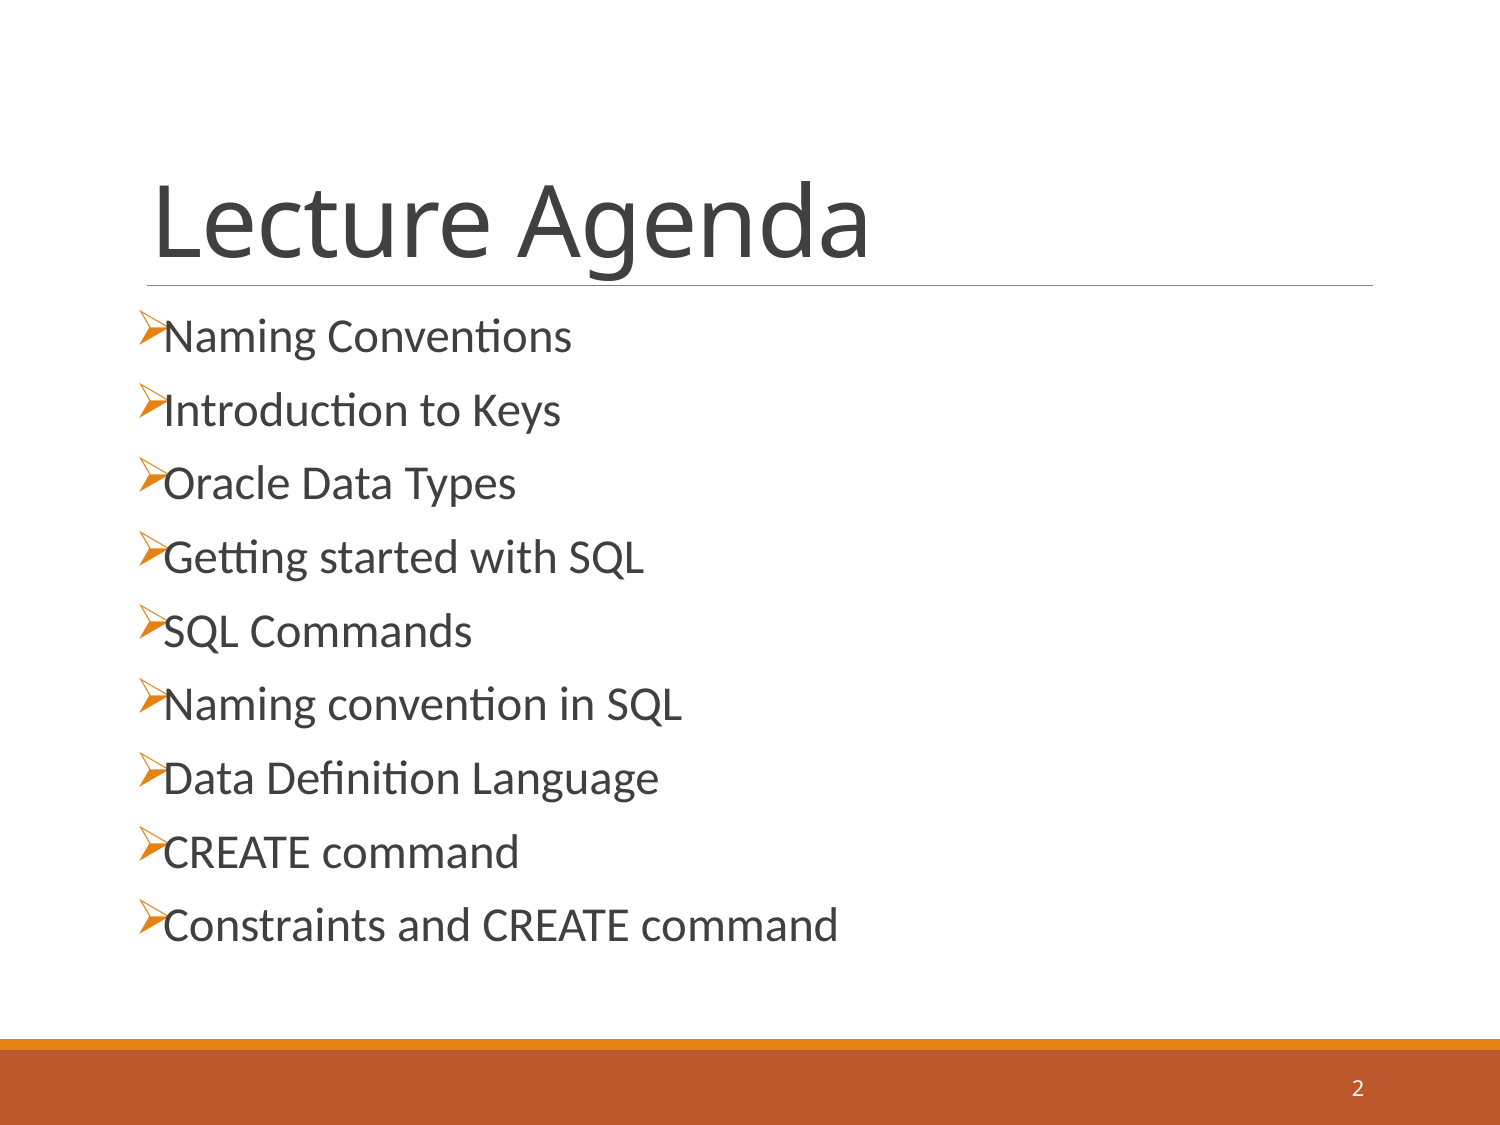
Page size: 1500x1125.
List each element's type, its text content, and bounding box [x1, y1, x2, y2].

title Lecture Agenda [135, 47, 1373, 285]
slide_number 2 [1218, 1059, 1380, 1120]
list Naming Conventions Introduction to Keys Oracle Data Types Getting started with SQL SQL Commands Naming convention in SQL Data Definition Language CREATE command Constraints and CREATE command [135, 302, 1373, 963]
